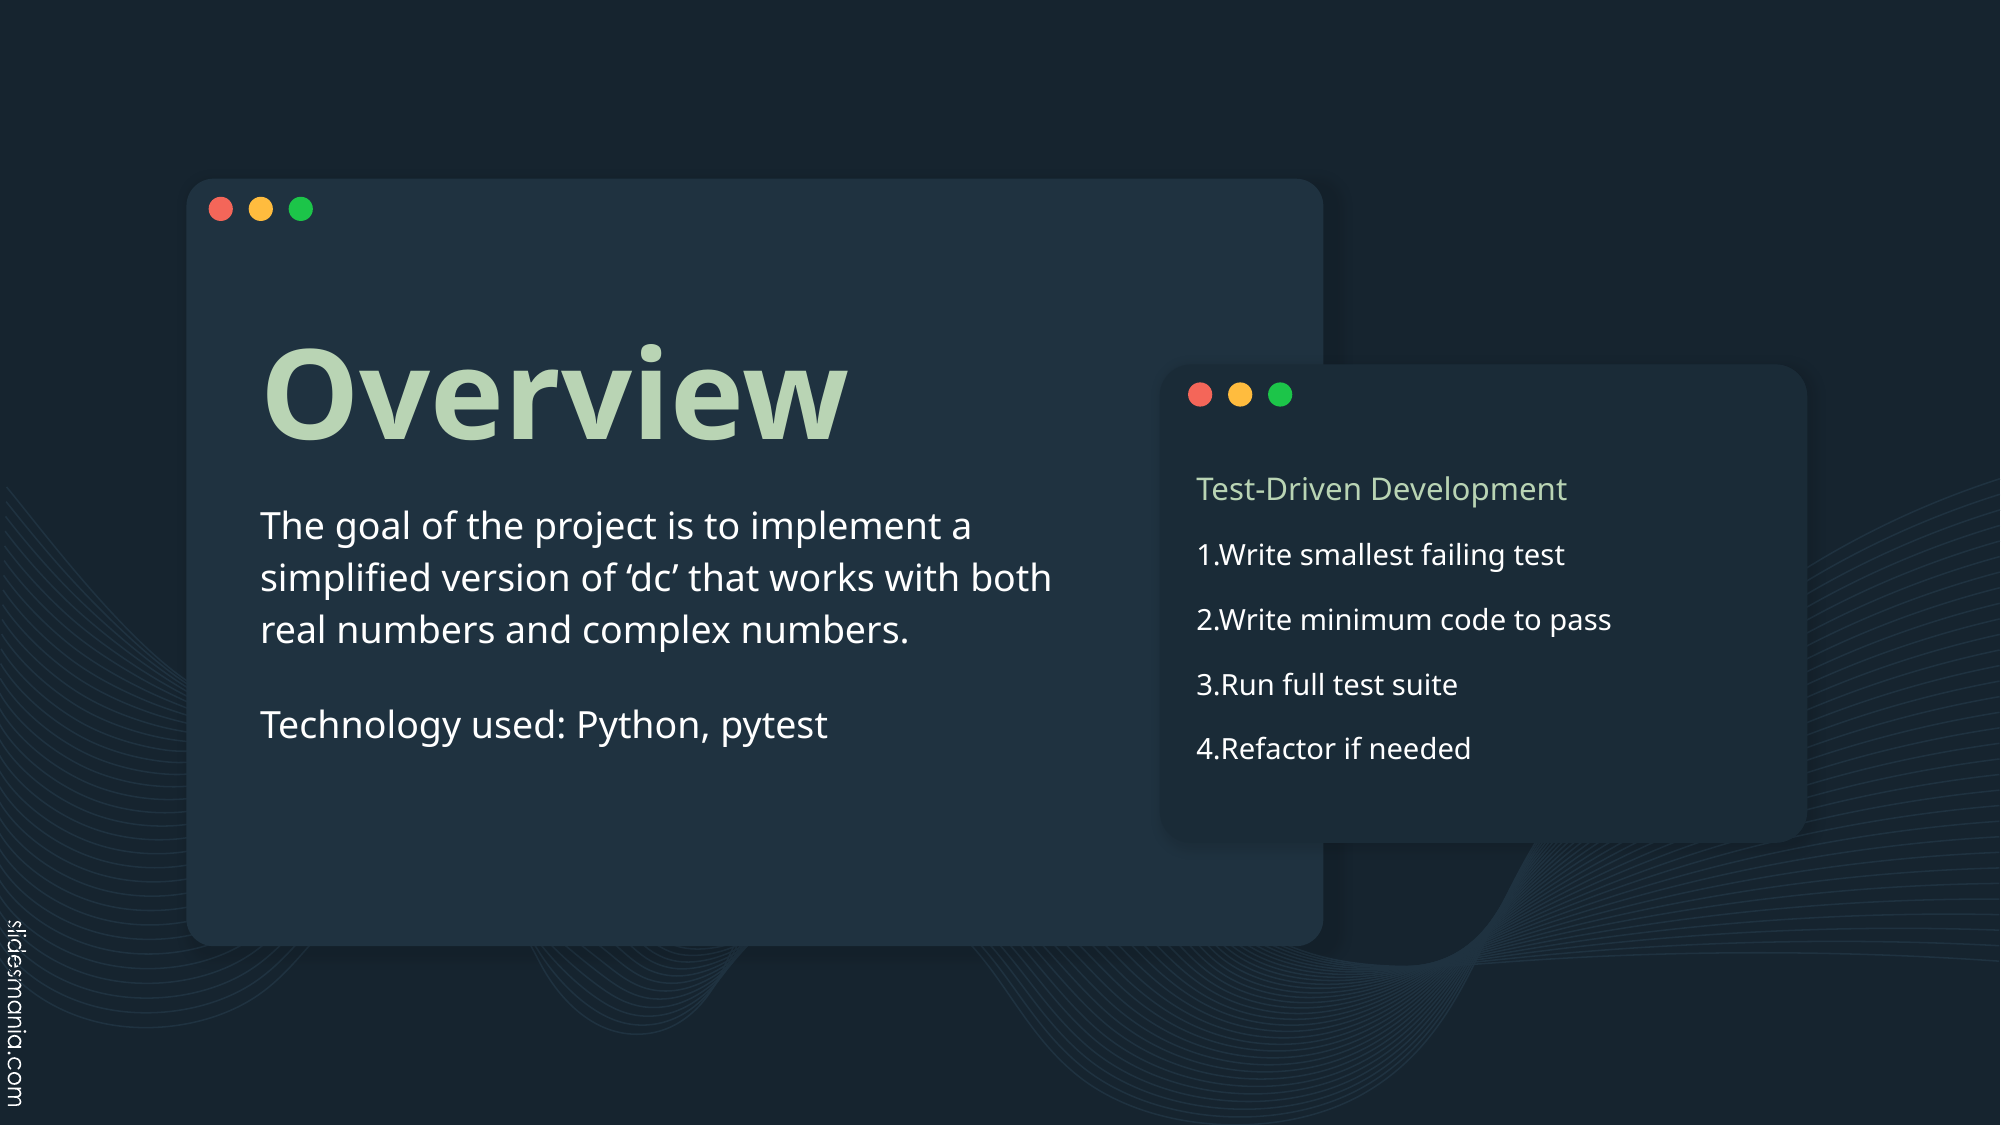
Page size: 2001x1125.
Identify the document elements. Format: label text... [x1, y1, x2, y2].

text_box Test-Driven Development 1.Write smallest failing test 2.Write minimum code to pass 3.Run full test suite 4.Refactor if needed [1181, 467, 1909, 869]
list The goal of the project is to implement a simplified version of ‘dc’ that works with both real numbers and complex numbers. Technology used: Python, pytest [239, 475, 1113, 892]
title Overview [239, 294, 1113, 469]
